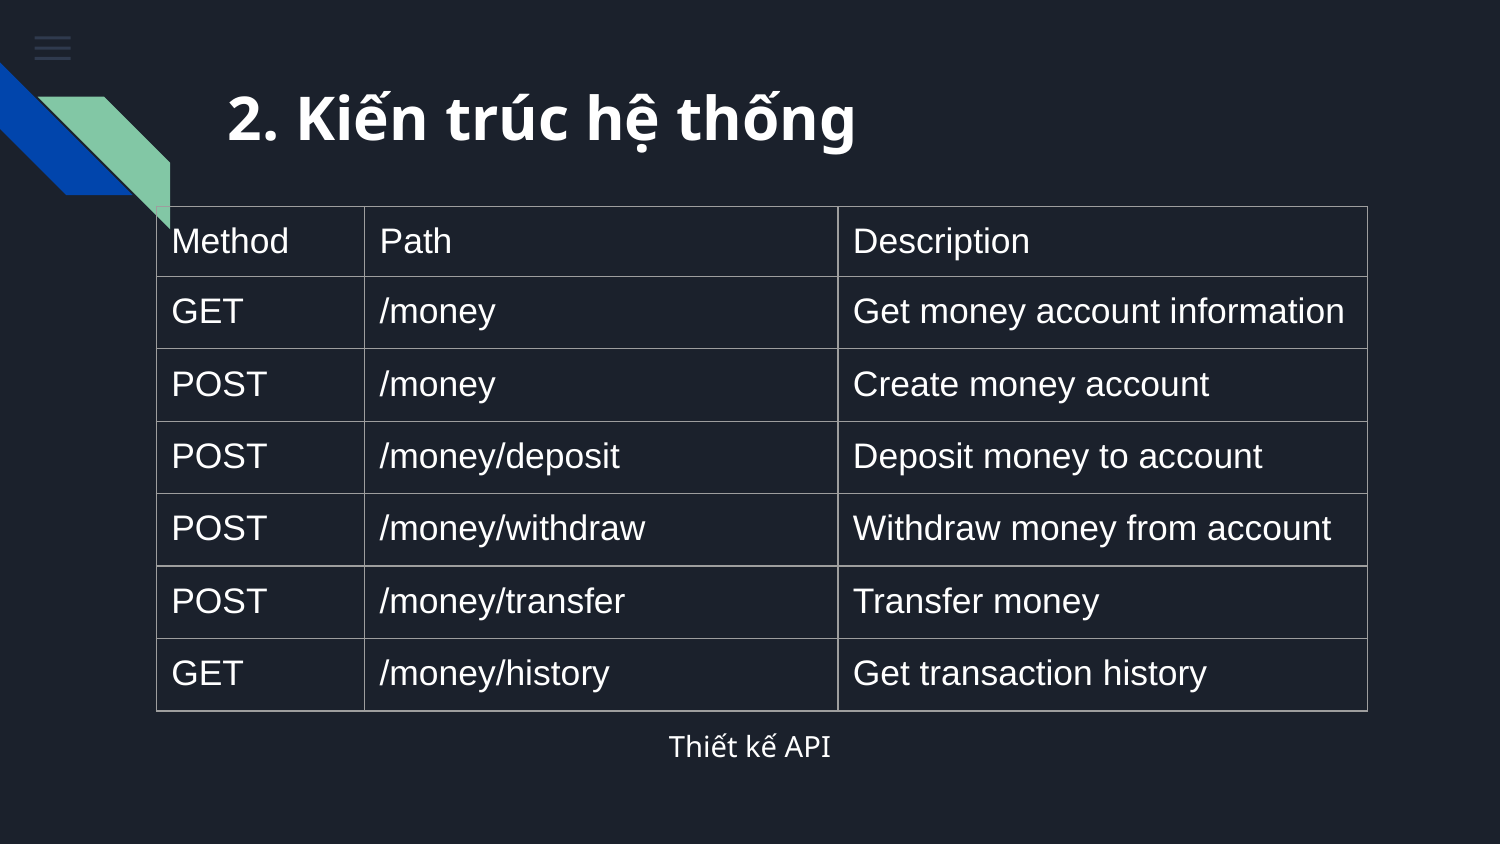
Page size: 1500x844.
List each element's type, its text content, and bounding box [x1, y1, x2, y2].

table_cell Create money account [839, 349, 1367, 421]
table_cell POST [157, 349, 364, 421]
table_cell /money [365, 277, 837, 348]
table_cell Deposit money to account [839, 422, 1367, 493]
title 2. Kiến trúc hệ thống [212, 64, 1368, 206]
table_cell /money/history [365, 639, 837, 710]
table_cell Withdraw money from account [839, 494, 1367, 565]
table_cell GET [157, 639, 364, 710]
table_cell Get transaction history [839, 639, 1367, 710]
table_header Path [365, 207, 837, 276]
table_cell /money/deposit [365, 422, 837, 493]
table_cell POST [157, 422, 364, 493]
table_cell POST [157, 567, 364, 638]
table_cell /money/withdraw [365, 494, 837, 565]
table_cell GET [157, 277, 364, 348]
table_cell /money [365, 349, 837, 421]
table_header Description [839, 207, 1367, 276]
table_cell Transfer money [839, 567, 1367, 638]
text_box Thiết kế API [472, 713, 1028, 784]
table_cell Get money account information [839, 277, 1367, 348]
table_cell /money/transfer [365, 567, 837, 638]
table_cell POST [157, 494, 364, 565]
table_header Method [157, 207, 364, 276]
